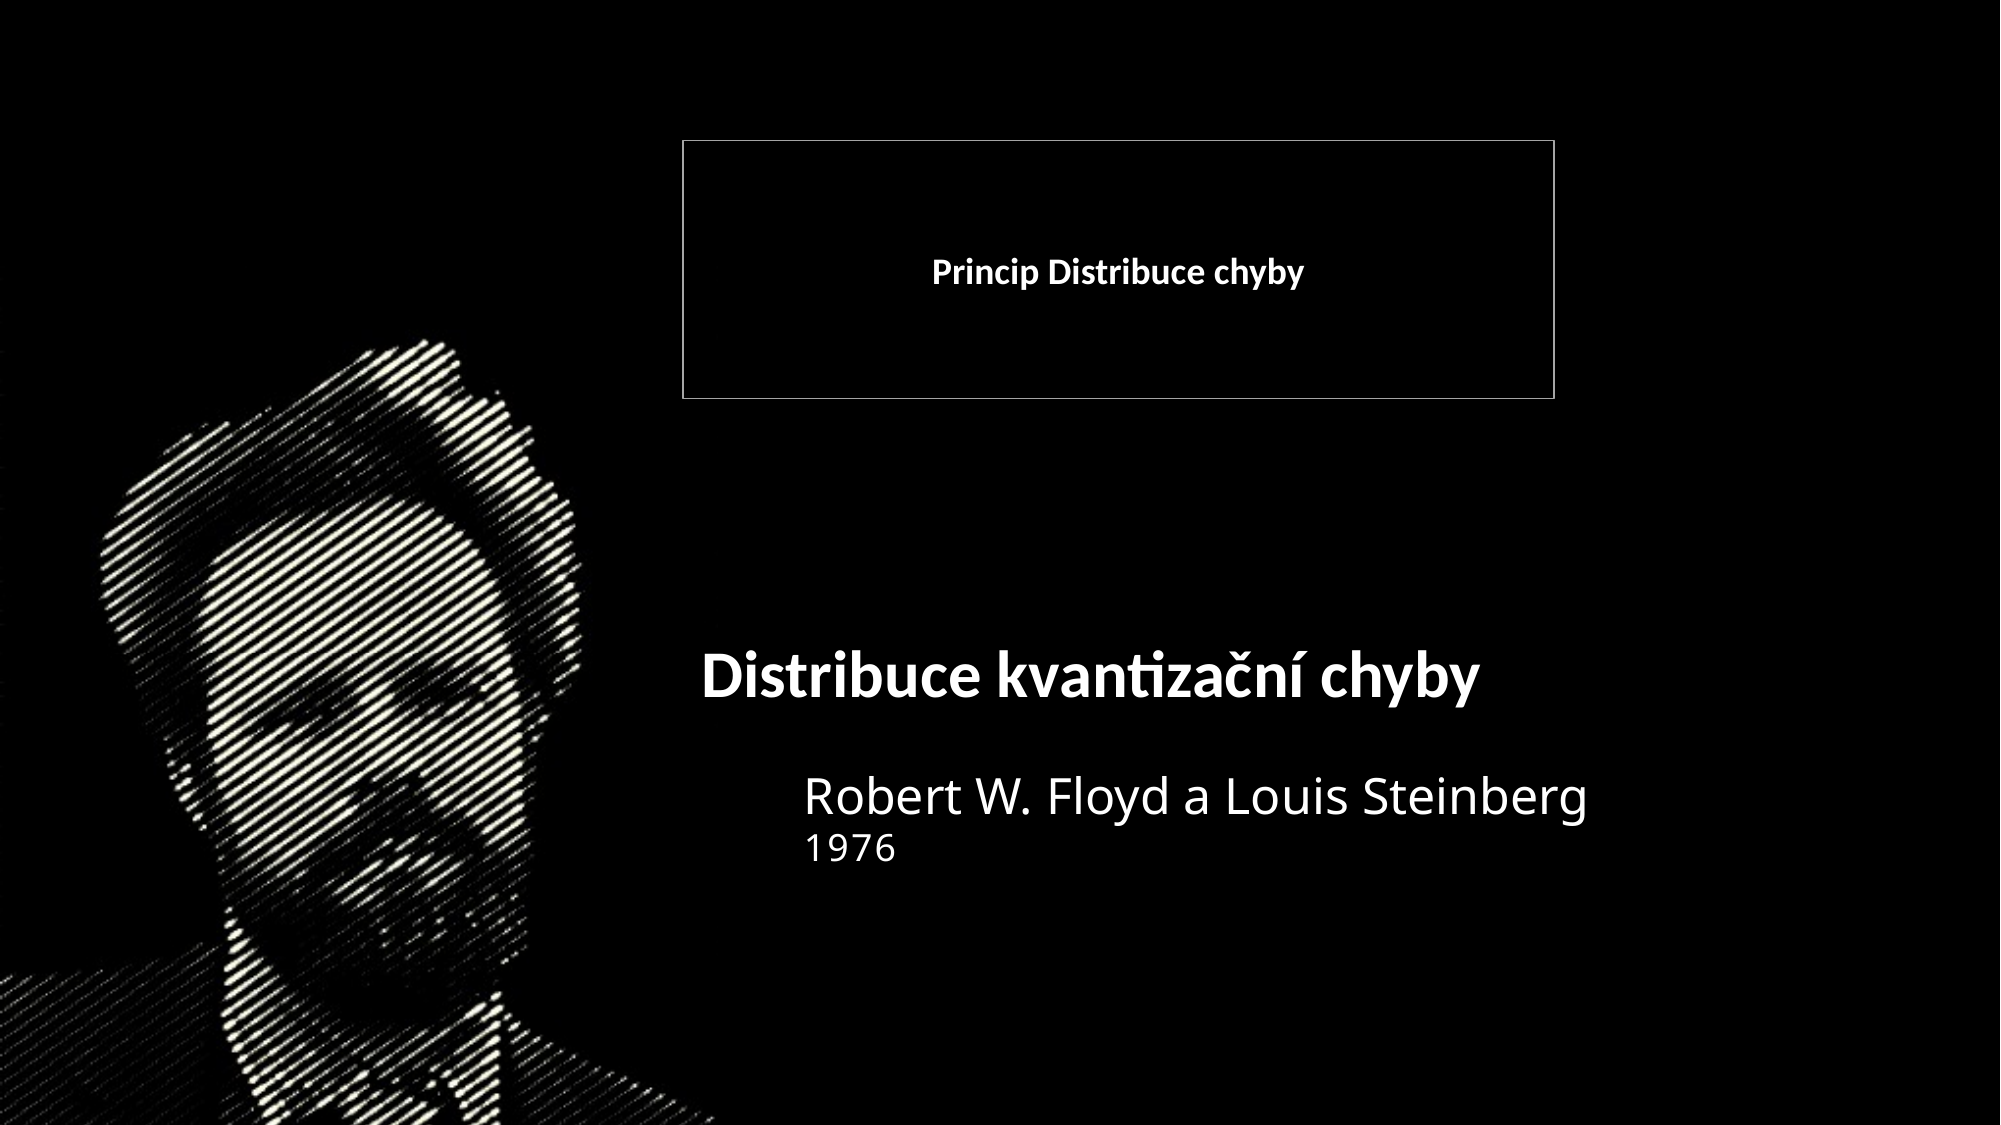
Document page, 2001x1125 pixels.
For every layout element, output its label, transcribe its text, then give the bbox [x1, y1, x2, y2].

picture [0, 266, 718, 1125]
text_box Distribuce kvantizační chyby [718, 623, 1498, 719]
text_box Robert W. Floyd a Louis Steinberg 1976 [789, 756, 1606, 922]
text_box Princip Distribuce chyby [683, 140, 1555, 399]
